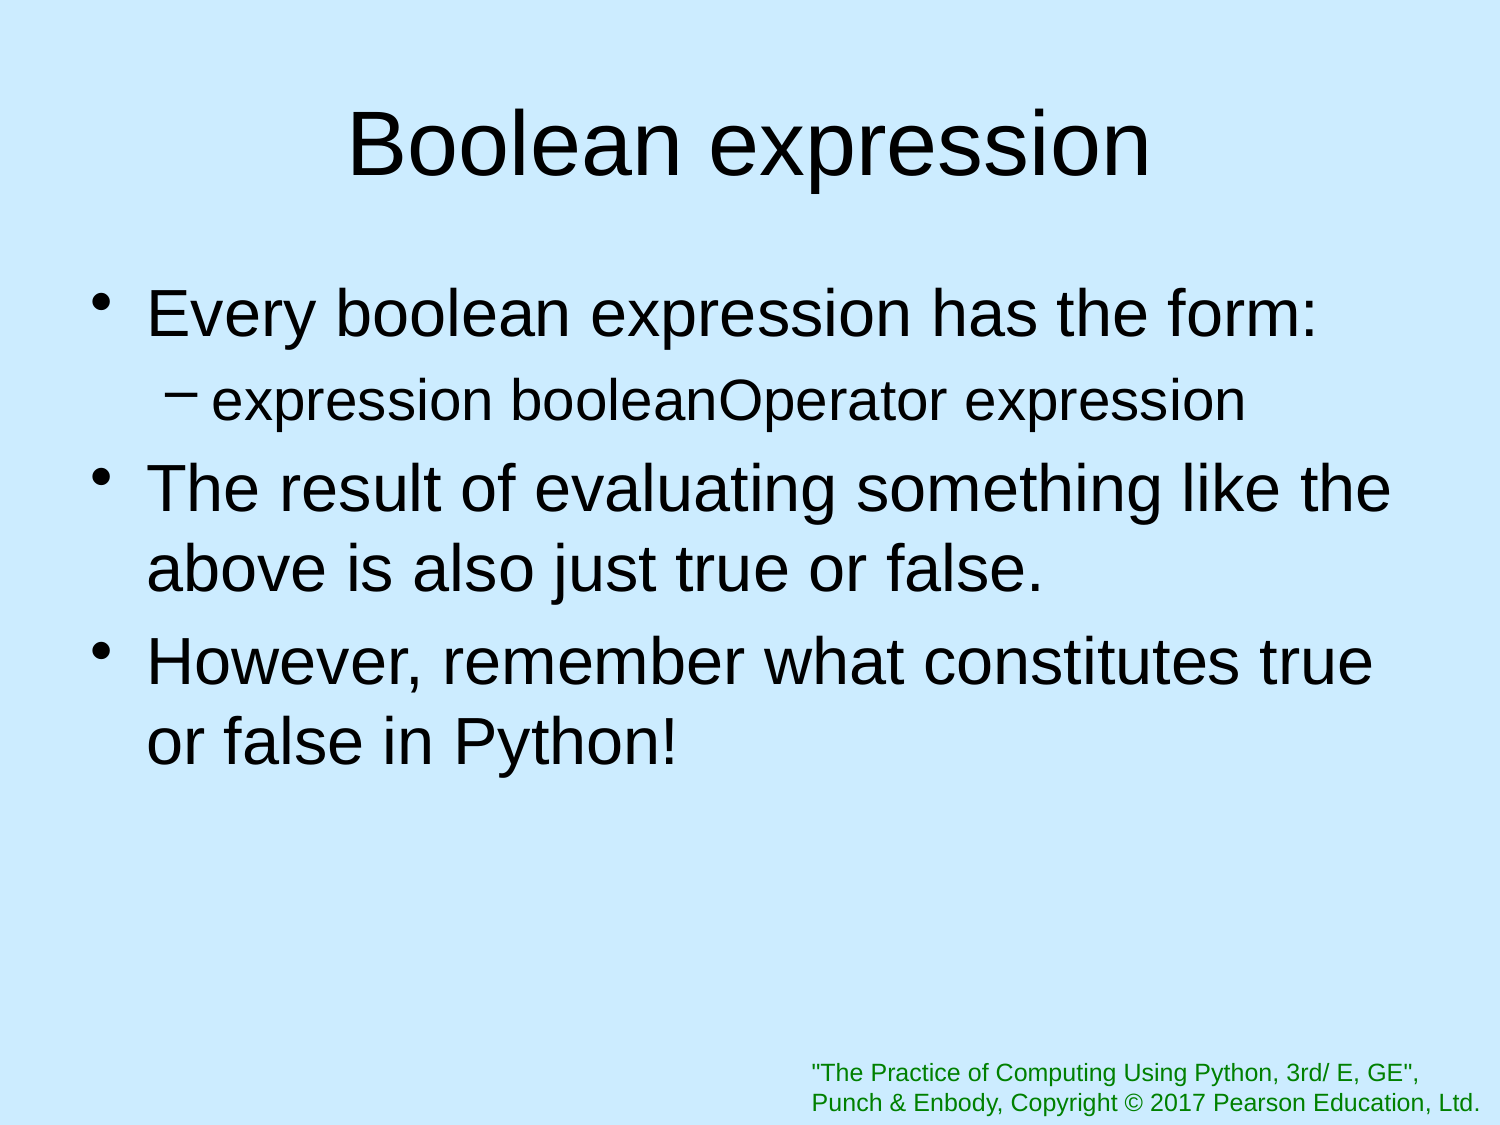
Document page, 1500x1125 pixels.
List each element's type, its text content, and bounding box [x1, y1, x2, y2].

title Boolean expression [75, 45, 1425, 233]
list Every boolean expression has the form: expression booleanOperator expression The result of evaluating something like the above is also just true or false. However, remember what constitutes true or false in Python! [75, 262, 1425, 1005]
